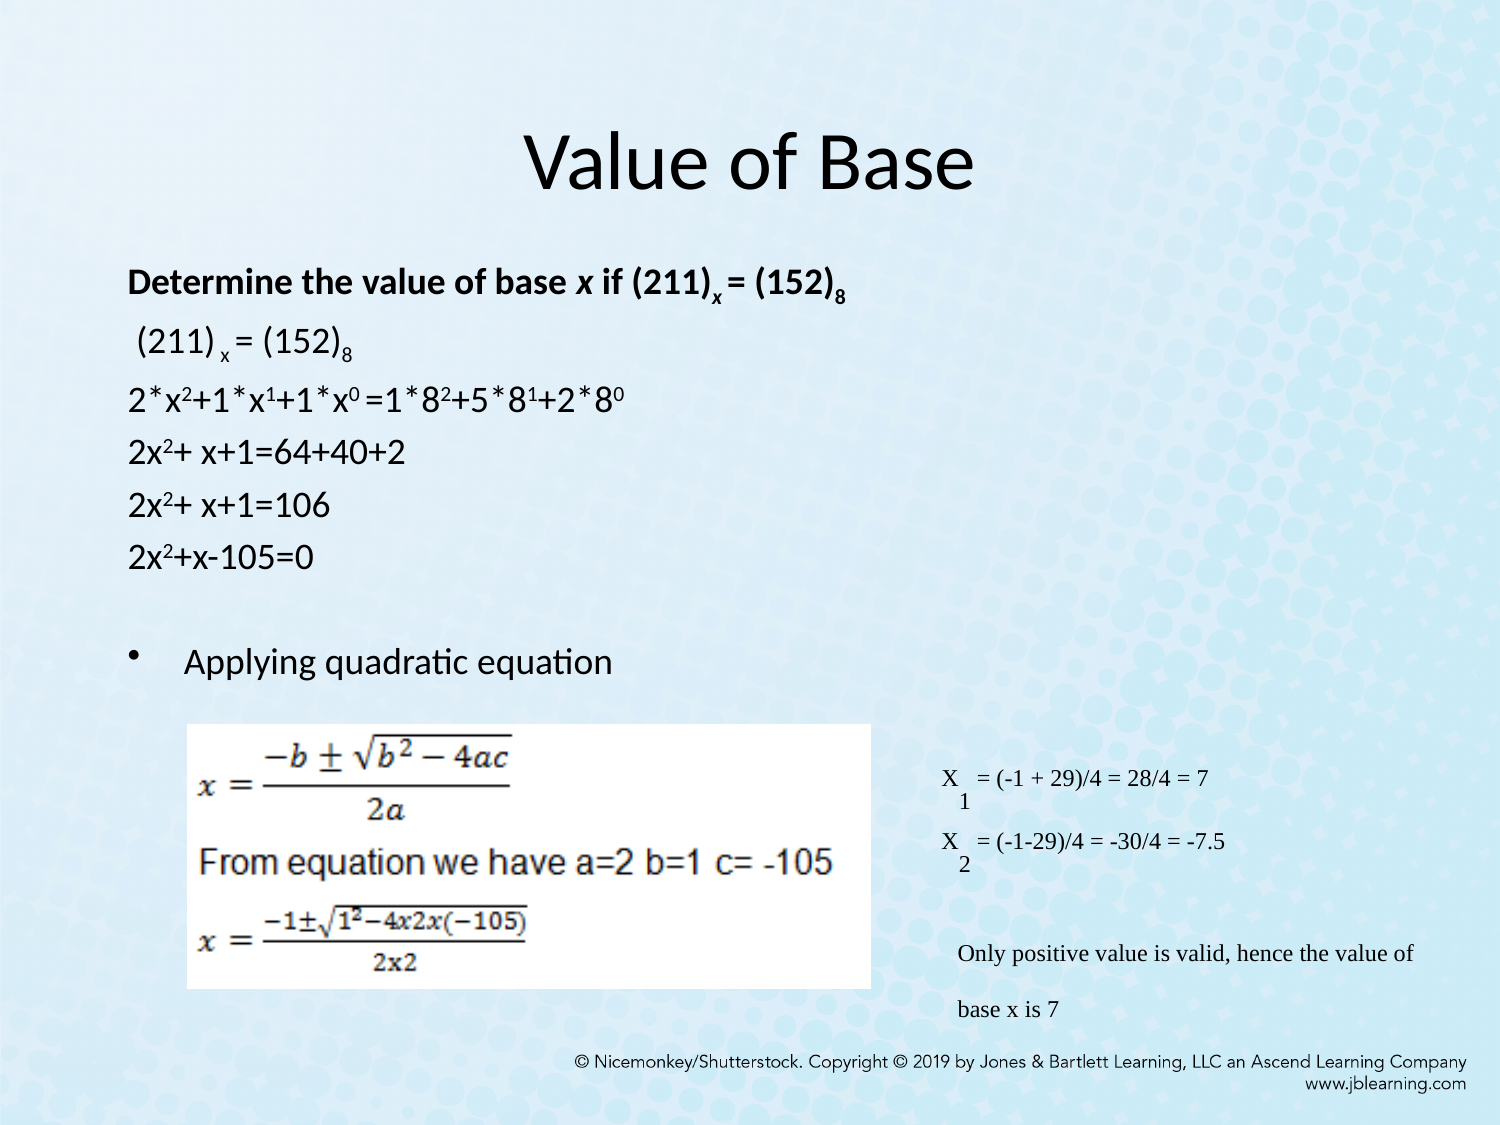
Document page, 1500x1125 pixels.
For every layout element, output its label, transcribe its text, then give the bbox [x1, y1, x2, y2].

title Value of Base [112, 75, 1388, 238]
picture [0, 0, 1500, 1125]
list Determine the value of base x if (211)x = (152)8 (211) x = (152)8 2*x2+1*x1+1*x0 =1*82+5*81+2*80 2x2+ x+1=64+40+2 2x2+ x+1=106 2x2+x-105=0 Applying quadratic equation [112, 249, 1388, 925]
text_box X1 = (-1 + 29)/4 = 28/4 = 7 X2 = (-1-29)/4 = -30/4 = -7.5 [926, 749, 1241, 885]
text_box Only positive value is valid, hence the value of base x is 7 [942, 924, 1430, 1046]
